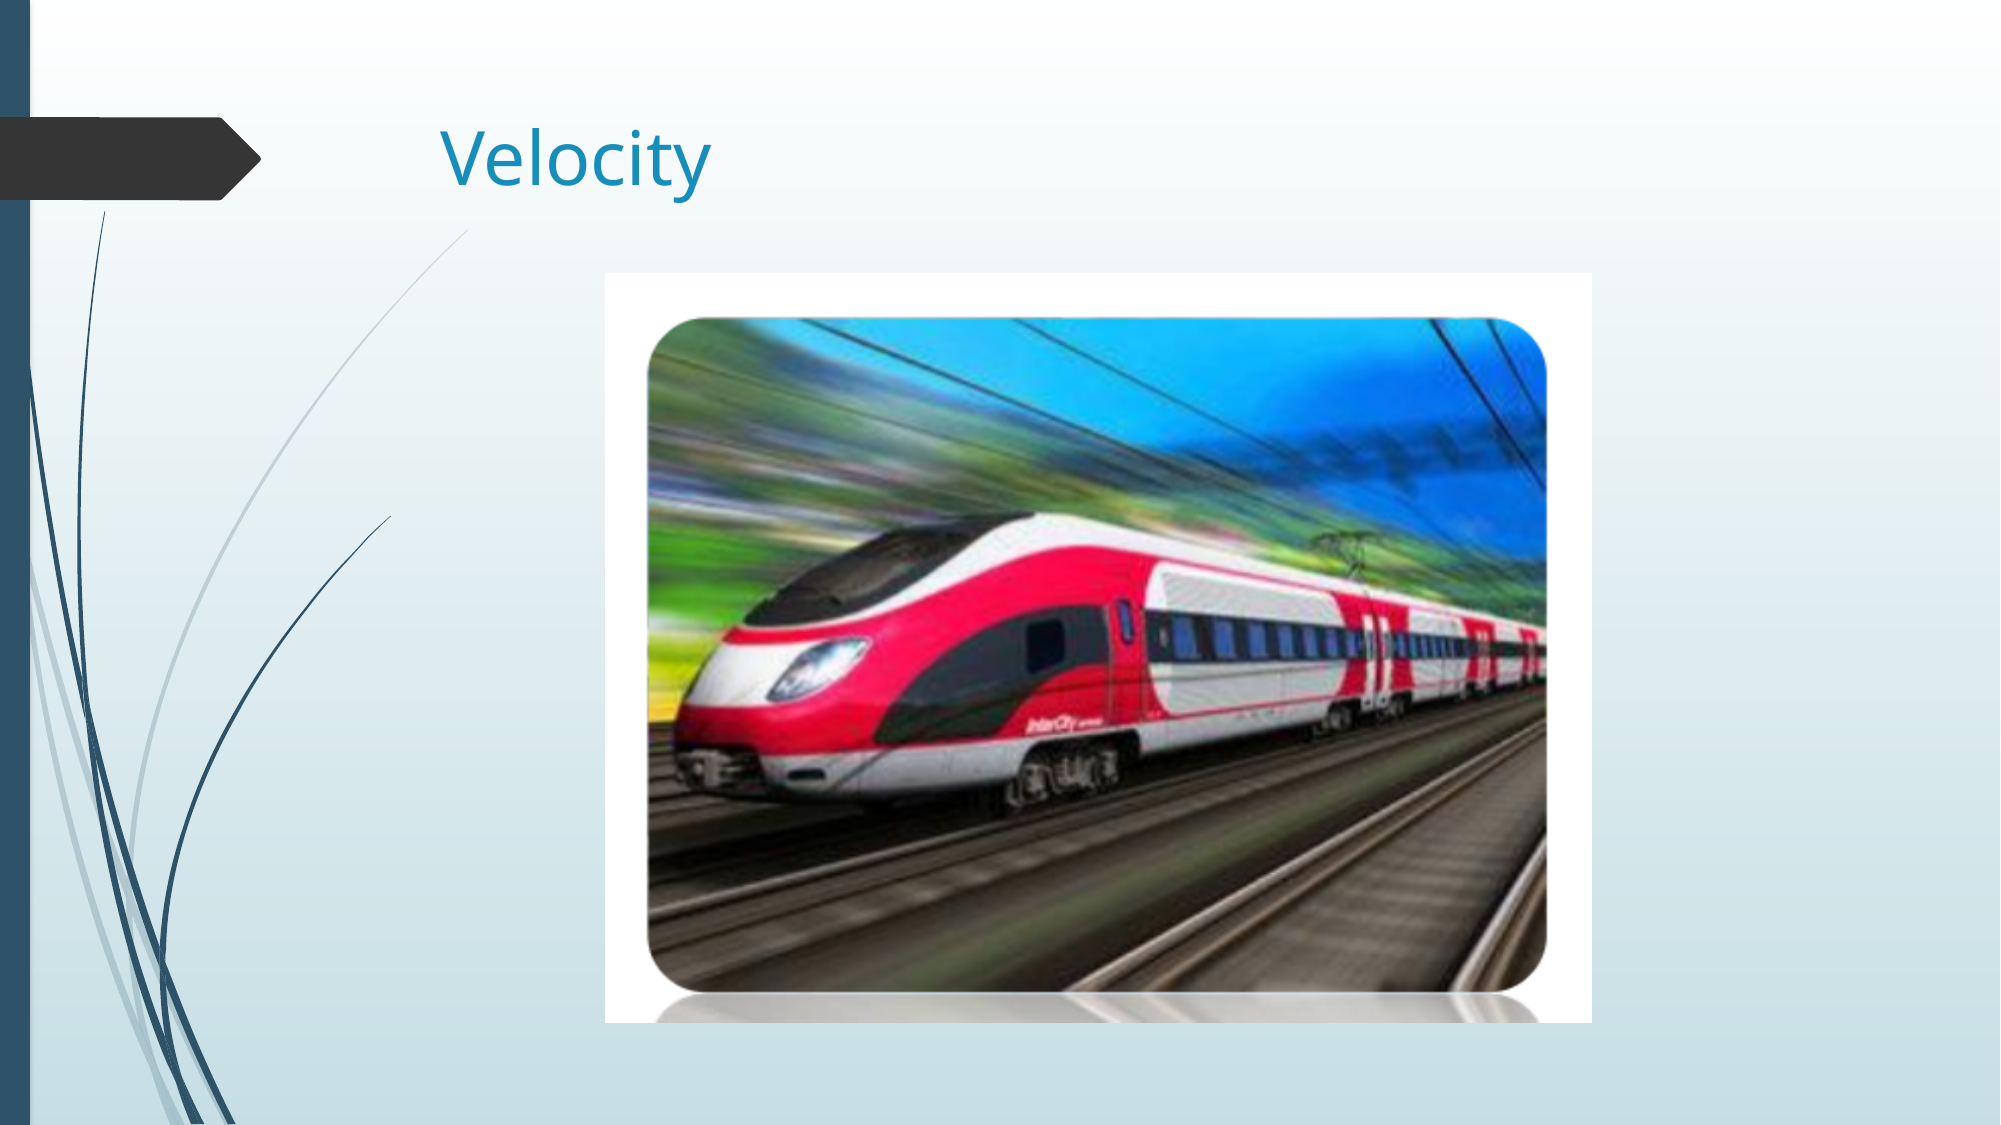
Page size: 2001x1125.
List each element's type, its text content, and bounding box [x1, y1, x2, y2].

picture [605, 273, 1592, 1023]
title Velocity [425, 102, 1888, 313]
